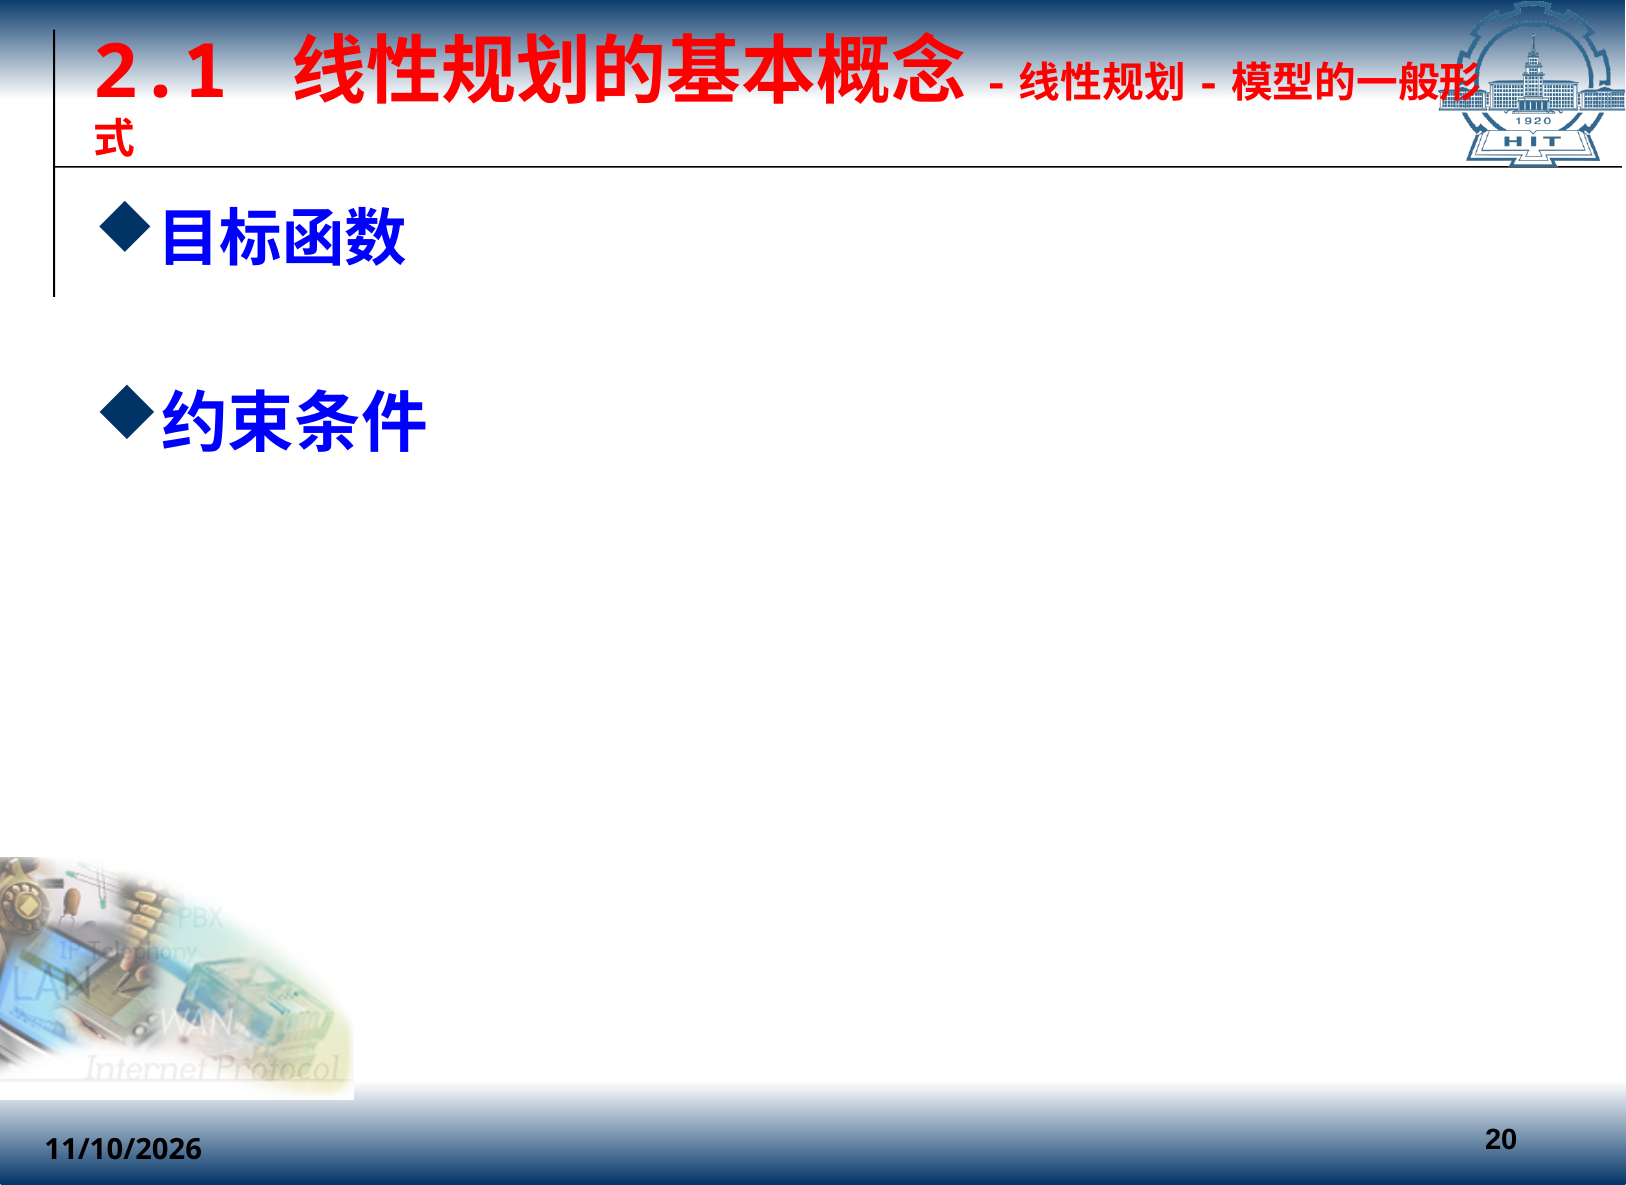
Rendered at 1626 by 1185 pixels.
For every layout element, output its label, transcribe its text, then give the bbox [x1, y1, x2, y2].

picture [1438, 1, 1626, 167]
title 2.1 线性规划的基本概念-线性规划-模型的一般形式 [78, 29, 1498, 155]
picture [0, 857, 354, 1100]
